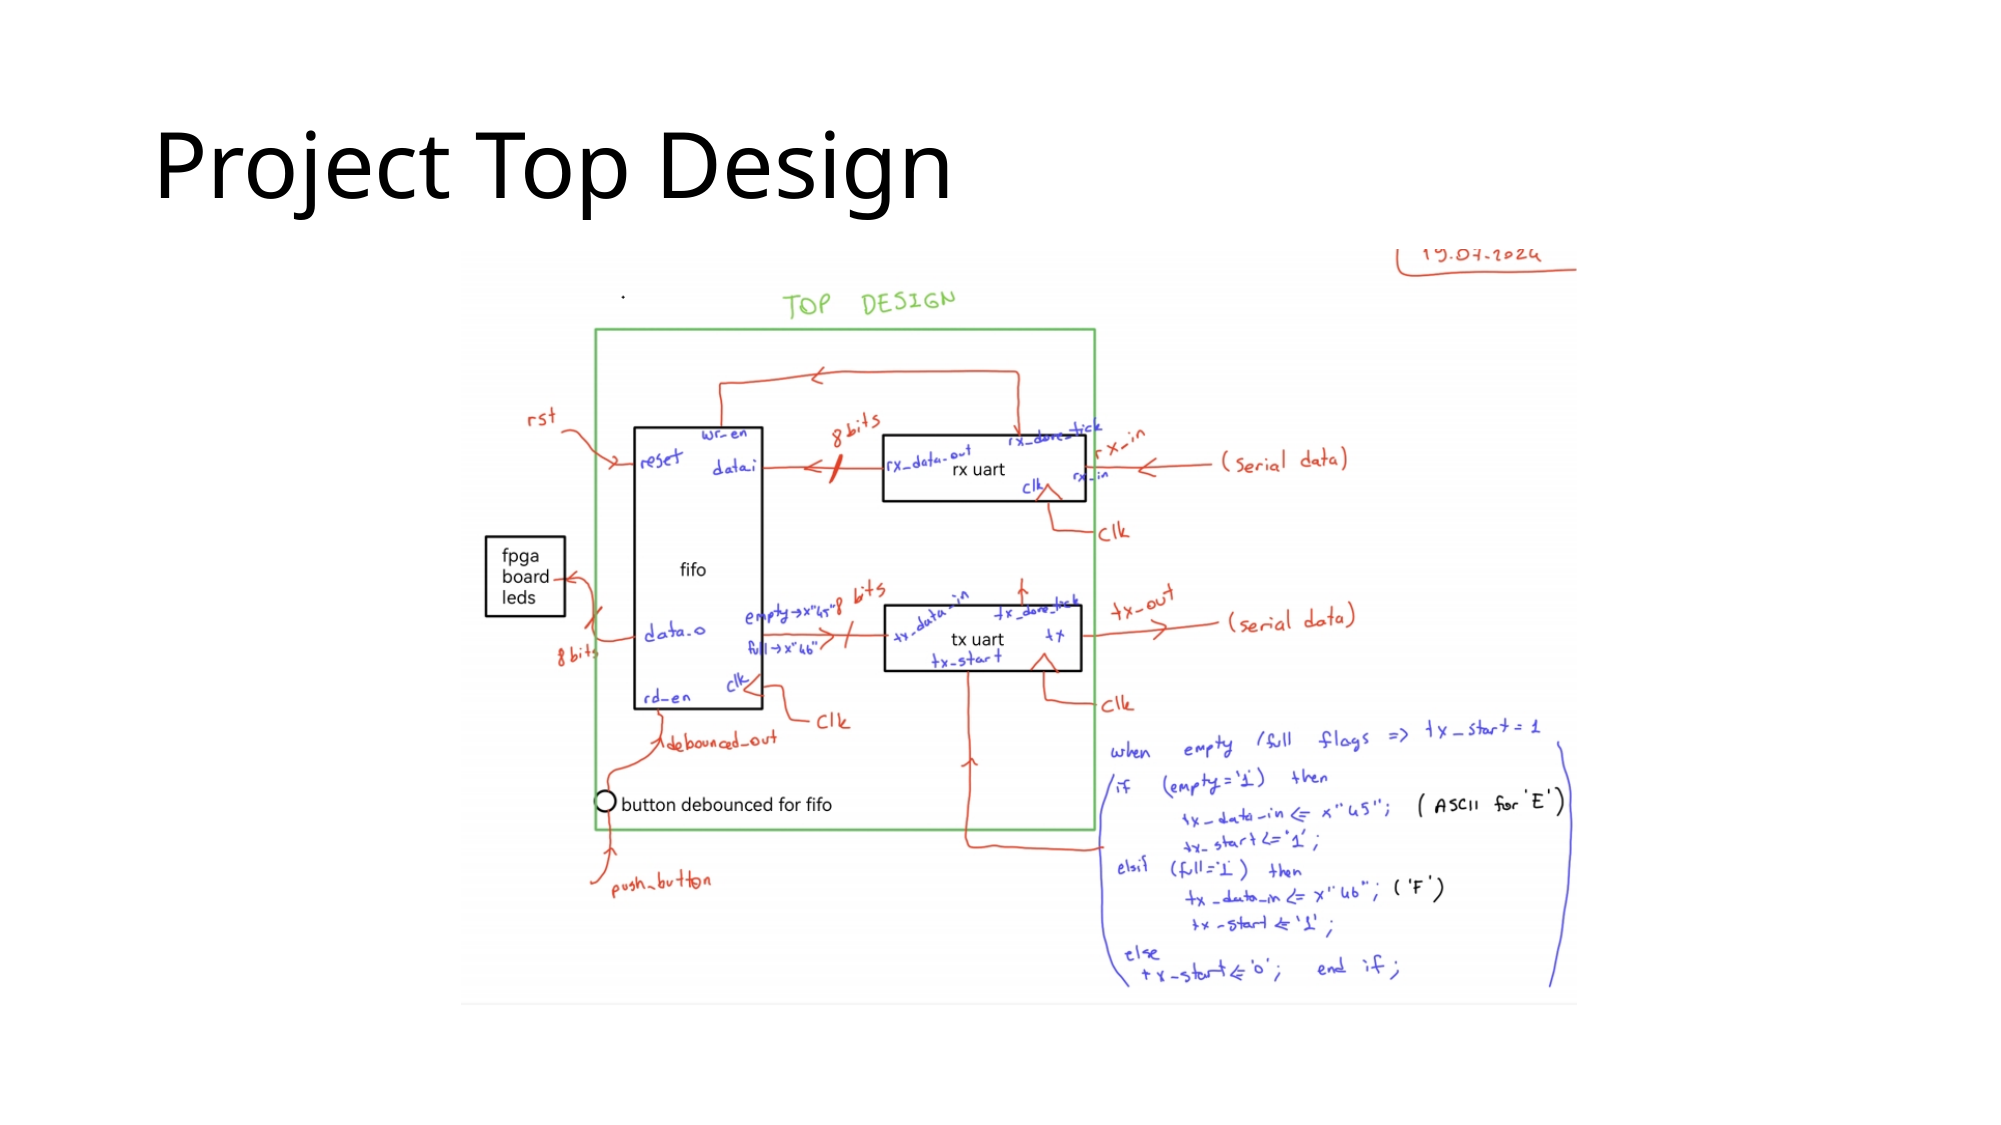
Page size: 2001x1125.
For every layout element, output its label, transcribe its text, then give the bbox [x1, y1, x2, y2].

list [461, 249, 1577, 1006]
title Project Top Design [137, 59, 1863, 278]
